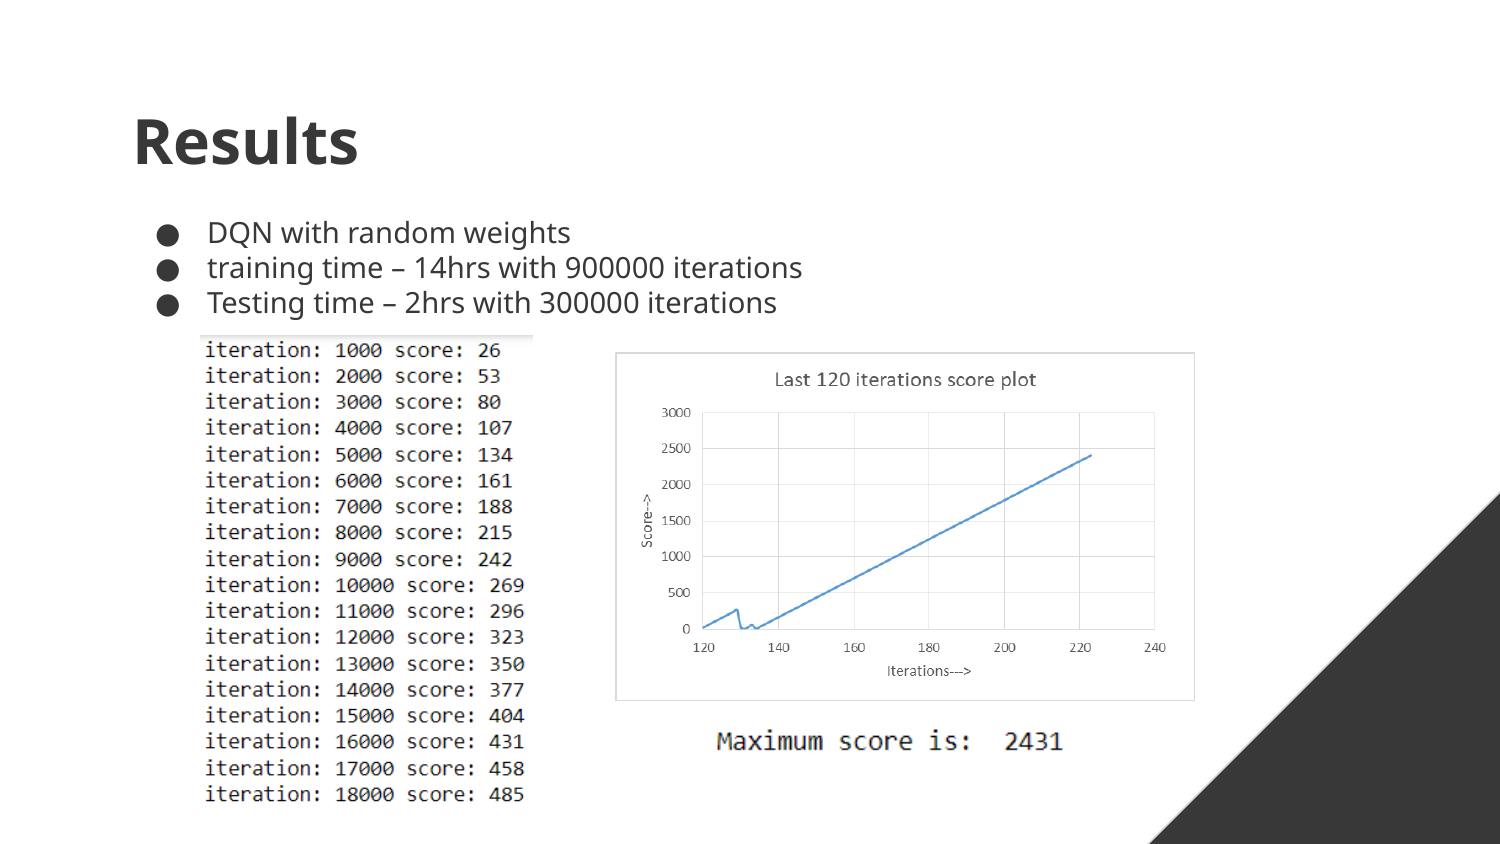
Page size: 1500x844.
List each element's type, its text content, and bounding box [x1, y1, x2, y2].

picture [614, 352, 1195, 701]
picture [707, 717, 1124, 775]
picture [200, 334, 533, 805]
title Results [116, 87, 1064, 174]
list DQN with random weights training time – 14hrs with 900000 iterations Testing time – 2hrs with 300000 iterations [116, 199, 1114, 735]
